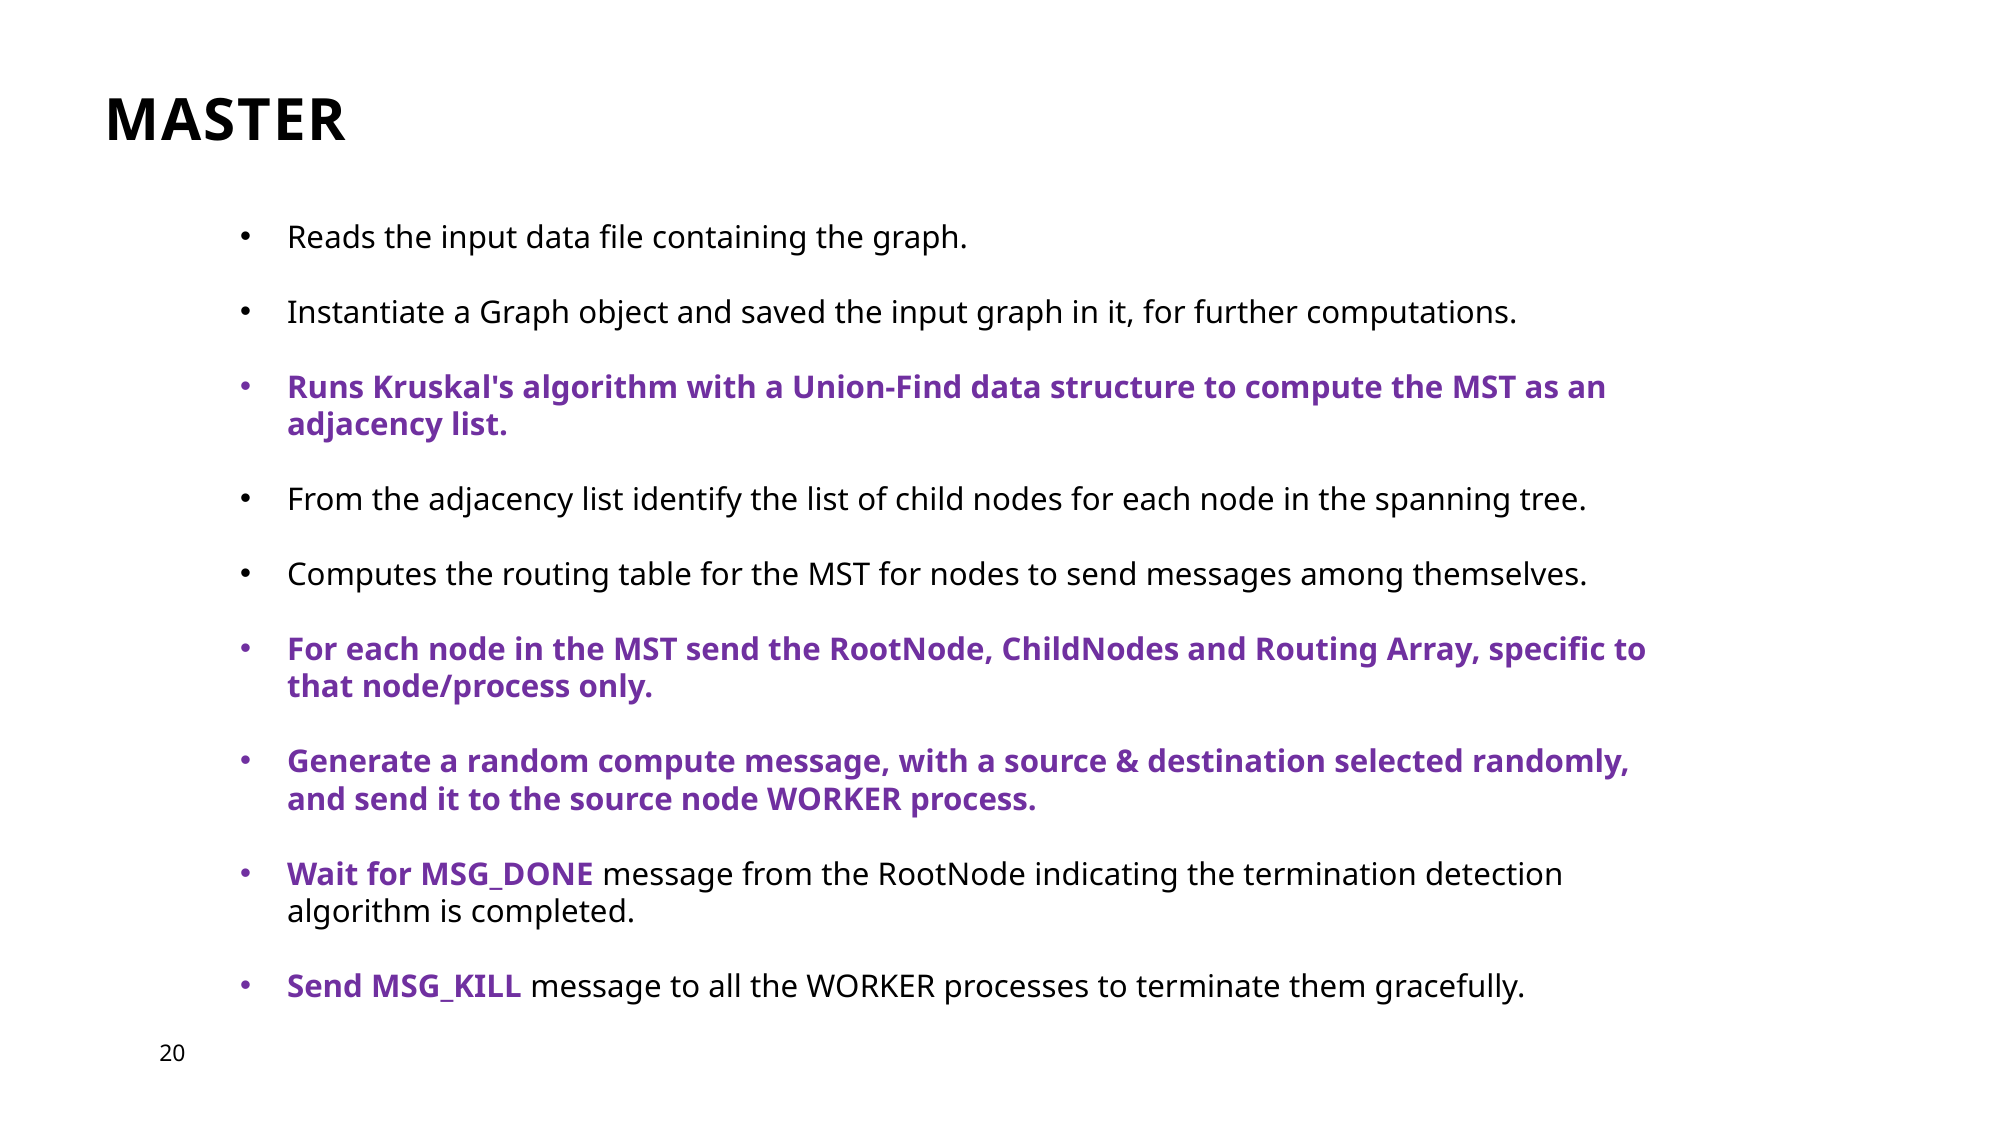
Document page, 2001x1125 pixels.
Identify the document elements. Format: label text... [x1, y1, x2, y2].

slide_number 20 [159, 1038, 246, 1080]
title MASTER [104, 53, 606, 154]
text_box Reads the input data file containing the graph. Instantiate a Graph object and saved the input graph in it, for further computations. Runs Kruskal's algorithm with a Union-Find data structure to compute the MST as an adjacency list. From the adjacency list identify the list of child nodes for each node in the spanning tree. Computes the routing table for the MST for nodes to send messages among themselves. For each node in the MST send the RootNode, ChildNodes and Routing Array, specific to that node/process only. Generate a random compute message, with a source & destination selected randomly, and send it to the source node WORKER process. Wait for MSG_DONE message from the RootNode indicating the termination detection algorithm is completed. Send MSG_KILL message to all the WORKER processes to terminate them gracefully. [225, 209, 1701, 1011]
